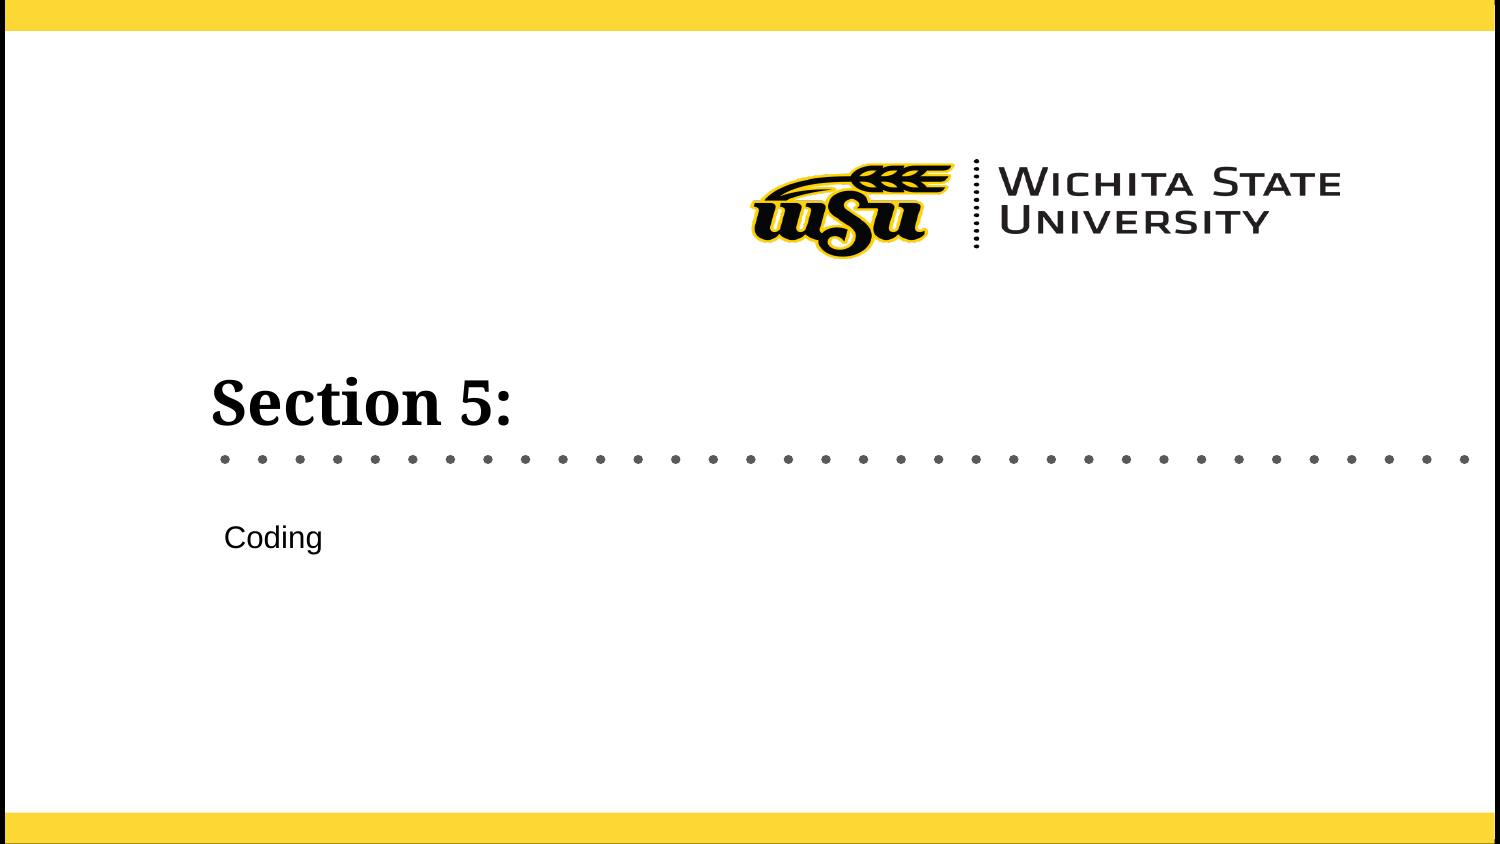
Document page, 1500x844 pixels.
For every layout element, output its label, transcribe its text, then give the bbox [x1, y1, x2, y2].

picture [750, 159, 1340, 259]
subtitle Coding [212, 515, 1415, 697]
title Section 5: [200, 262, 1450, 444]
